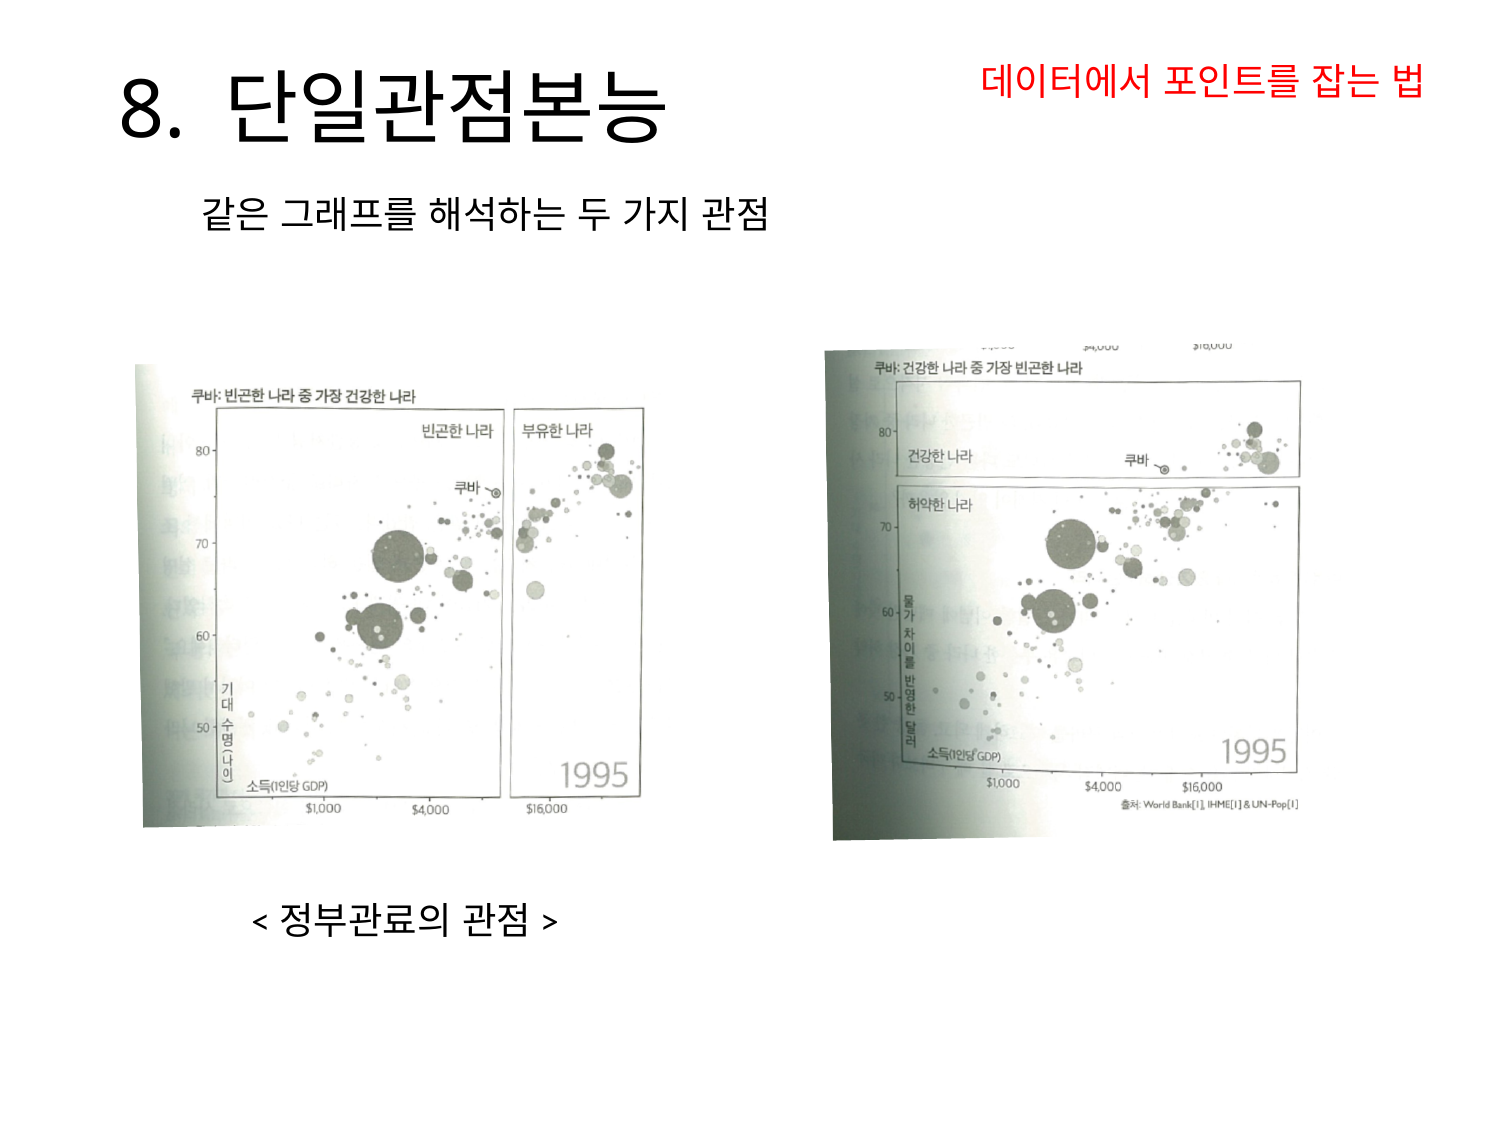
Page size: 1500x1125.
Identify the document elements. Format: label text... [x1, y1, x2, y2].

text_box 같은 그래프를 해석하는 두 가지 관점 [186, 183, 786, 244]
picture [825, 341, 1345, 841]
picture [135, 356, 676, 828]
title 8. 단일관점본능 [103, 59, 1397, 163]
text_box 데이터에서 포인트를 잡는 법 [965, 50, 1442, 111]
text_box <정부관료의 관점> [236, 889, 574, 950]
